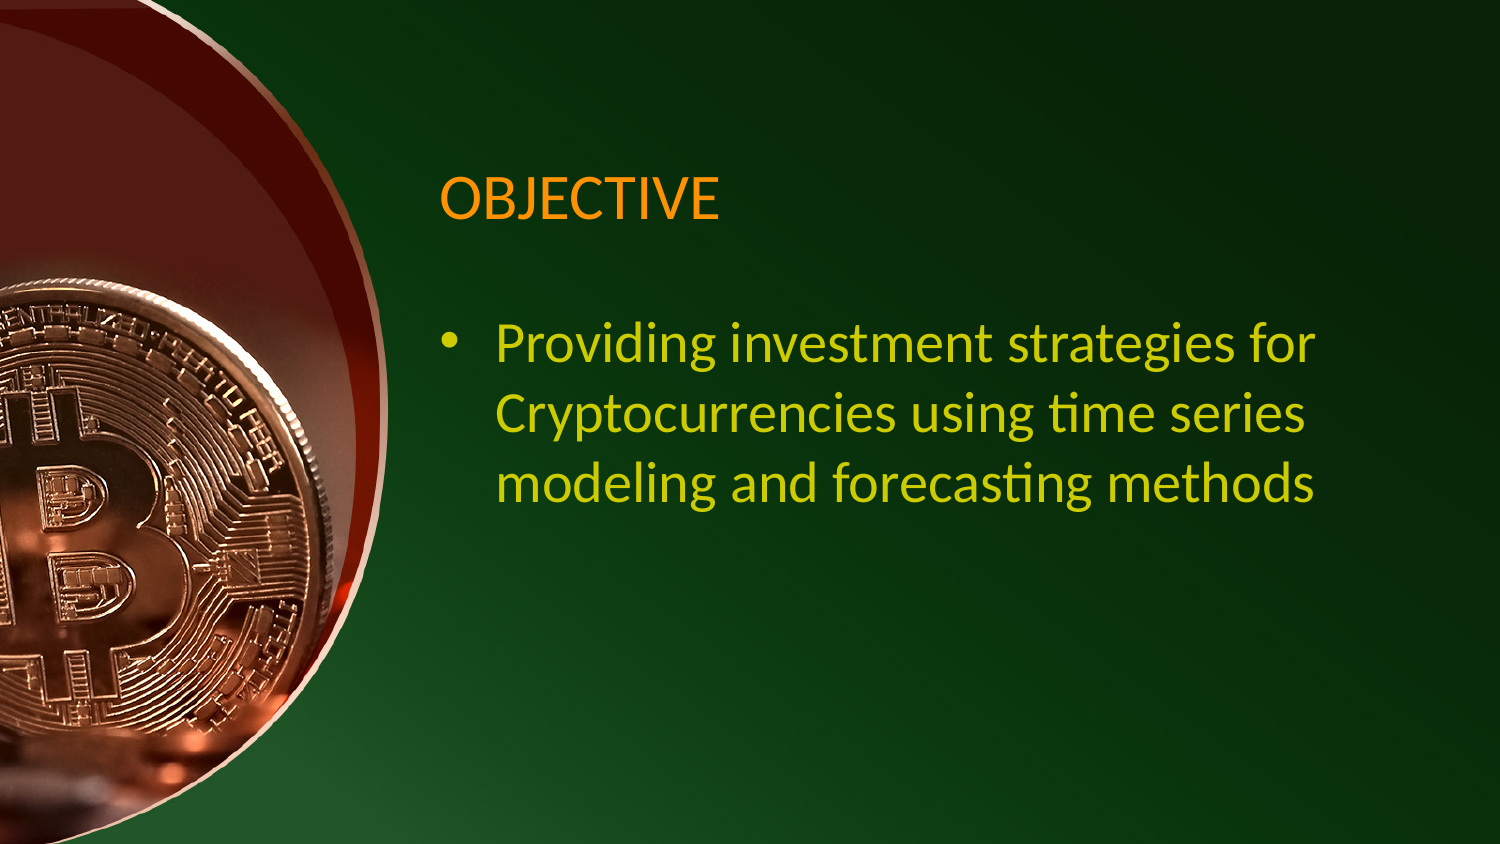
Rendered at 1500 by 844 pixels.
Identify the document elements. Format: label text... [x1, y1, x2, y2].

picture [0, 0, 1500, 844]
title OBJECTIVE [424, 146, 1452, 241]
list Providing investment strategies for Cryptocurrencies using time series modeling and forecasting methods [424, 296, 1452, 573]
